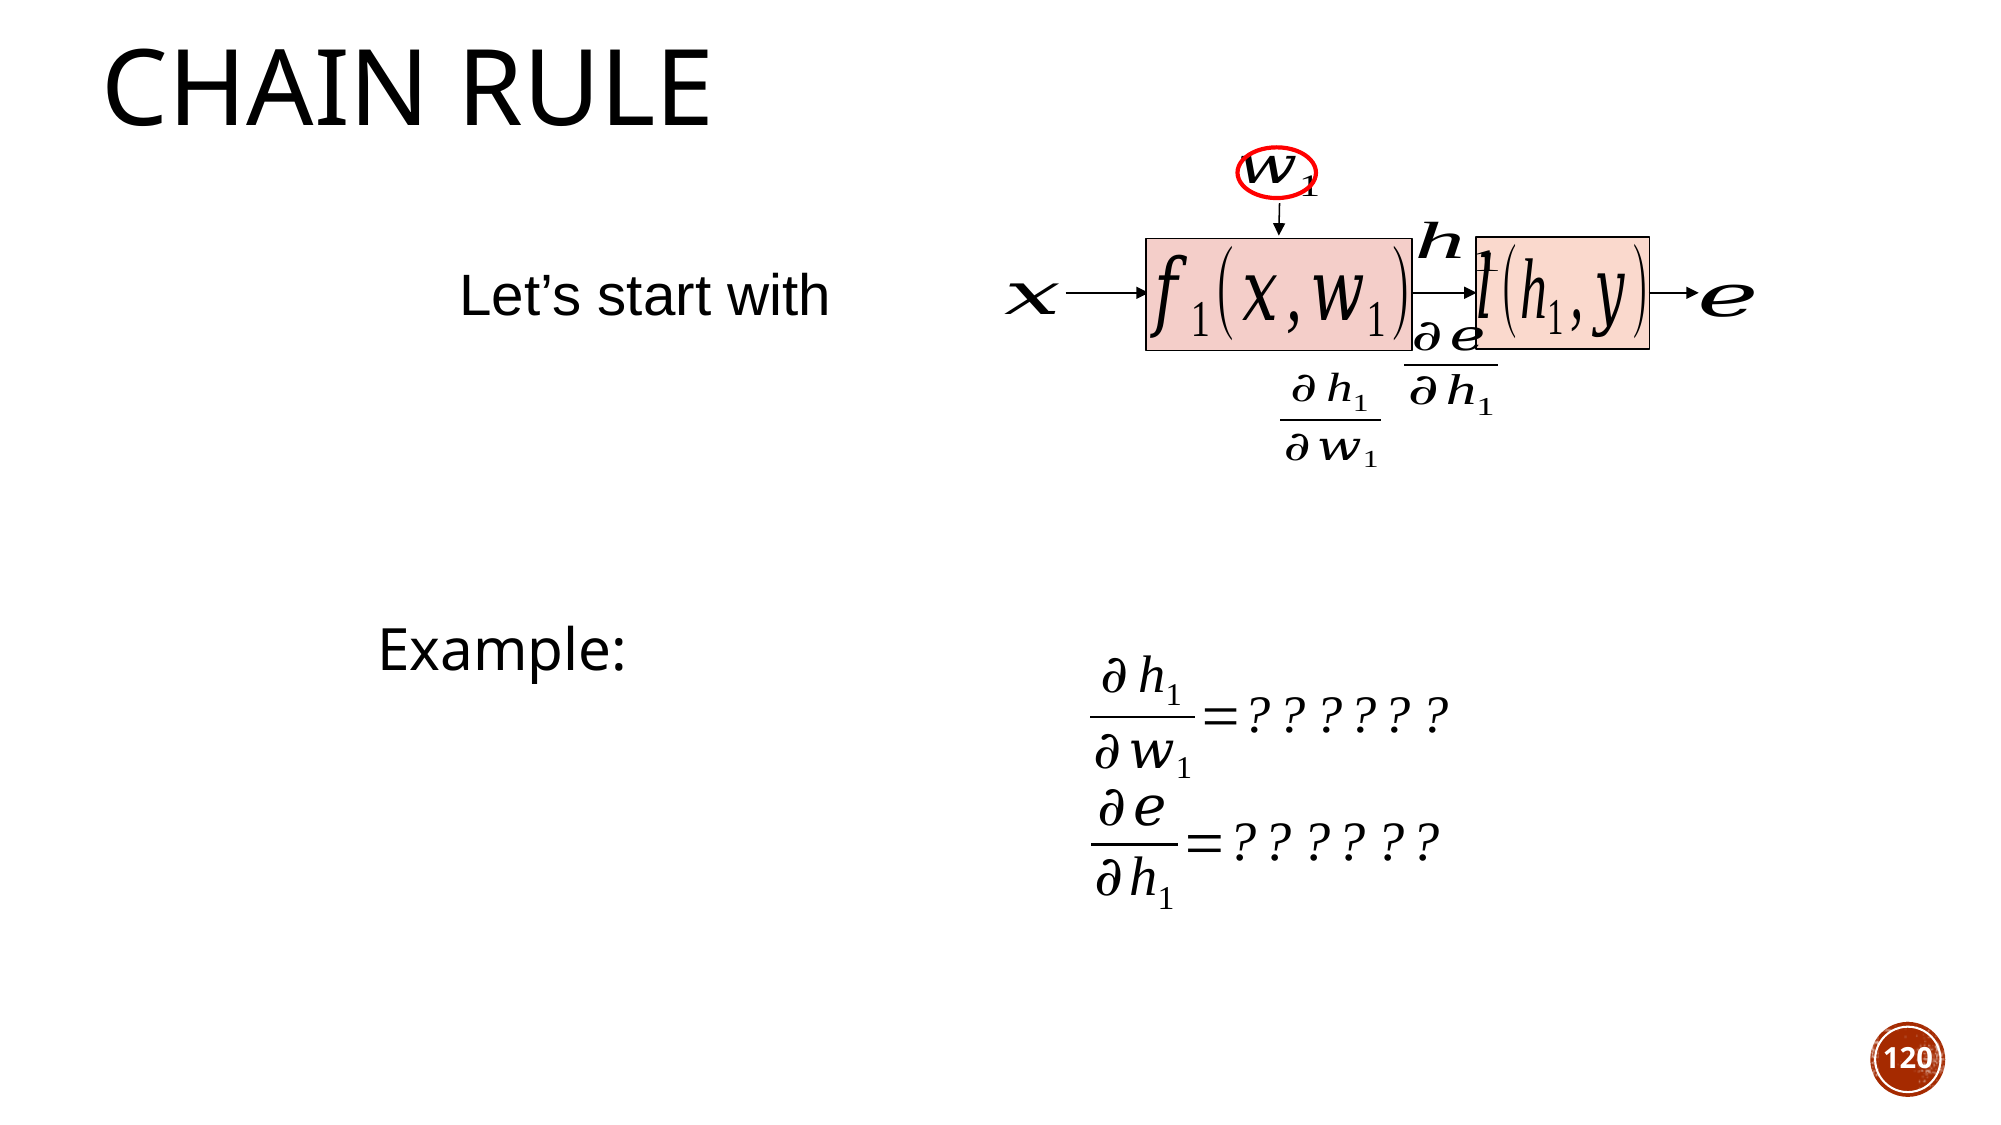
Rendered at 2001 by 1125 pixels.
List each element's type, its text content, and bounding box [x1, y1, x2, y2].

slide_number 120 [1855, 1028, 1961, 1089]
text_box Chain rule [86, 26, 1941, 157]
text_box [1237, 157, 1316, 199]
